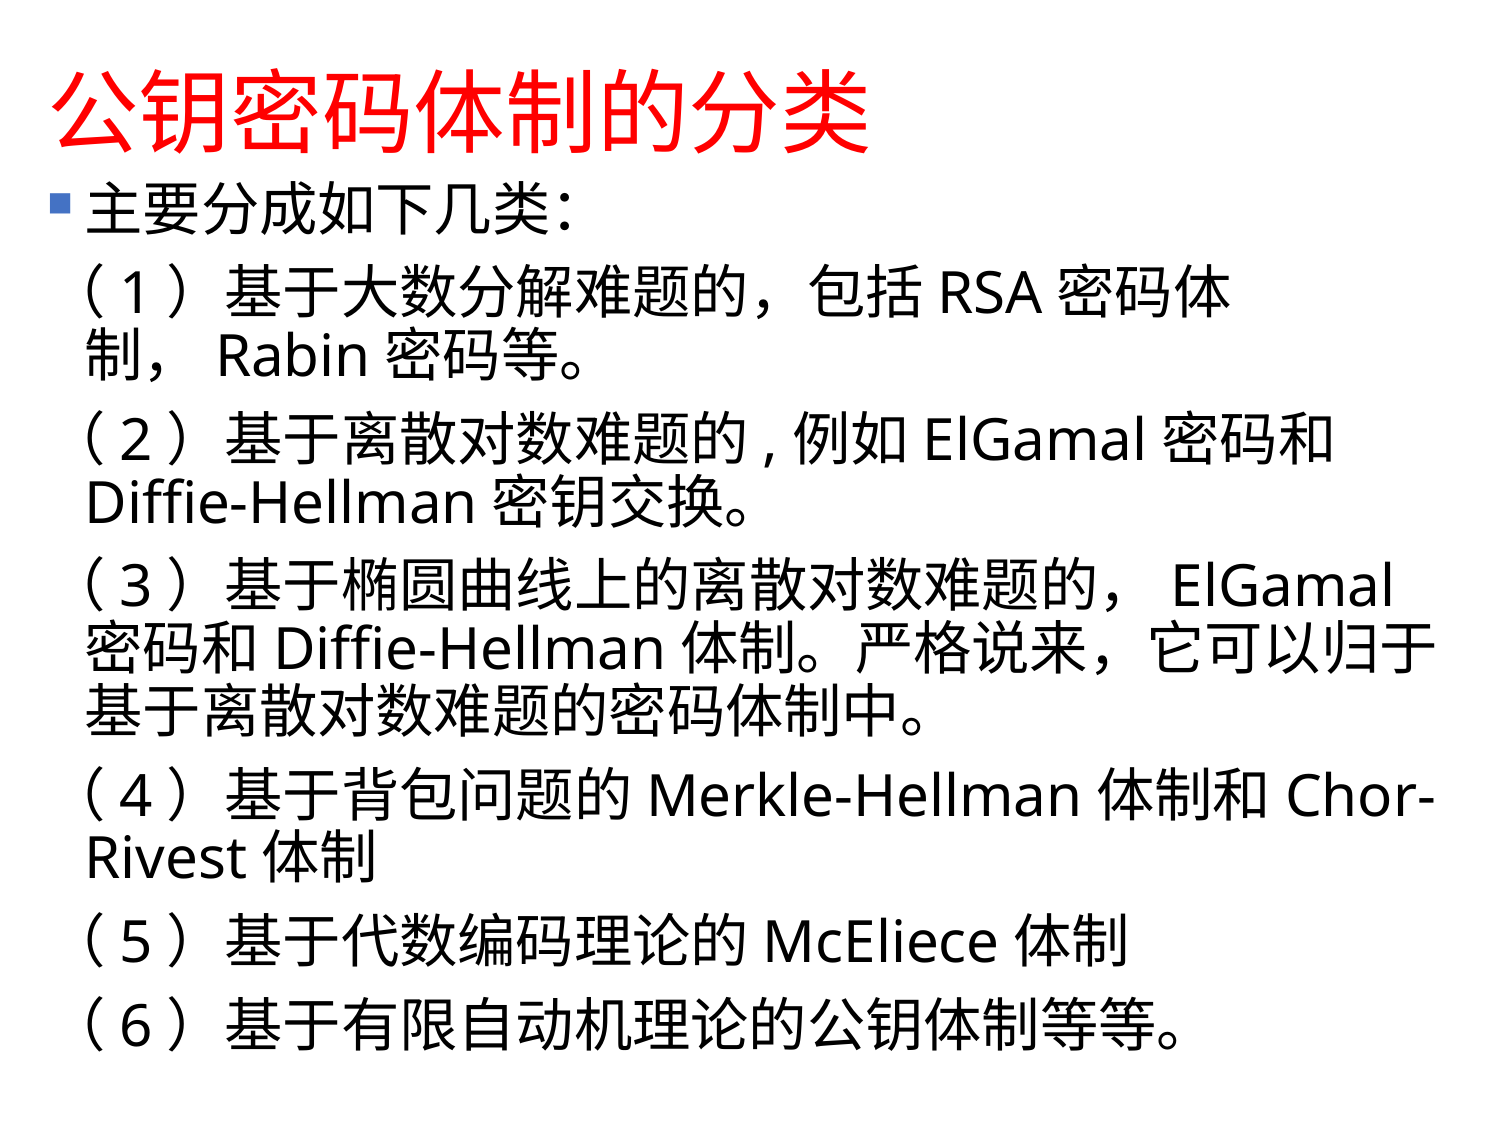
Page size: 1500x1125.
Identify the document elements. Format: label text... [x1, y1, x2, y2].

slide_number [1059, 1042, 1397, 1103]
title 公钥密码体制的分类 [32, 60, 991, 172]
list 主要分成如下几类： （1）基于大数分解难题的，包括RSA密码体制，Rabin密码等。 （2）基于离散对数难题的,例如ElGamal密码和Diffie-Hellman密钥交换。 （3）基于椭圆曲线上的离散对数难题的，ElGamal密码和Diffie-Hellman体制。严格说来，它可以归于基于离散对数难题的密码体制中。 （4）基于背包问题的Merkle-Hellman体制和Chor-Rivest体制 （5）基于代数编码理论的McEliece体制 （6）基于有限自动机理论的公钥体制等等。 [32, 172, 1468, 1124]
